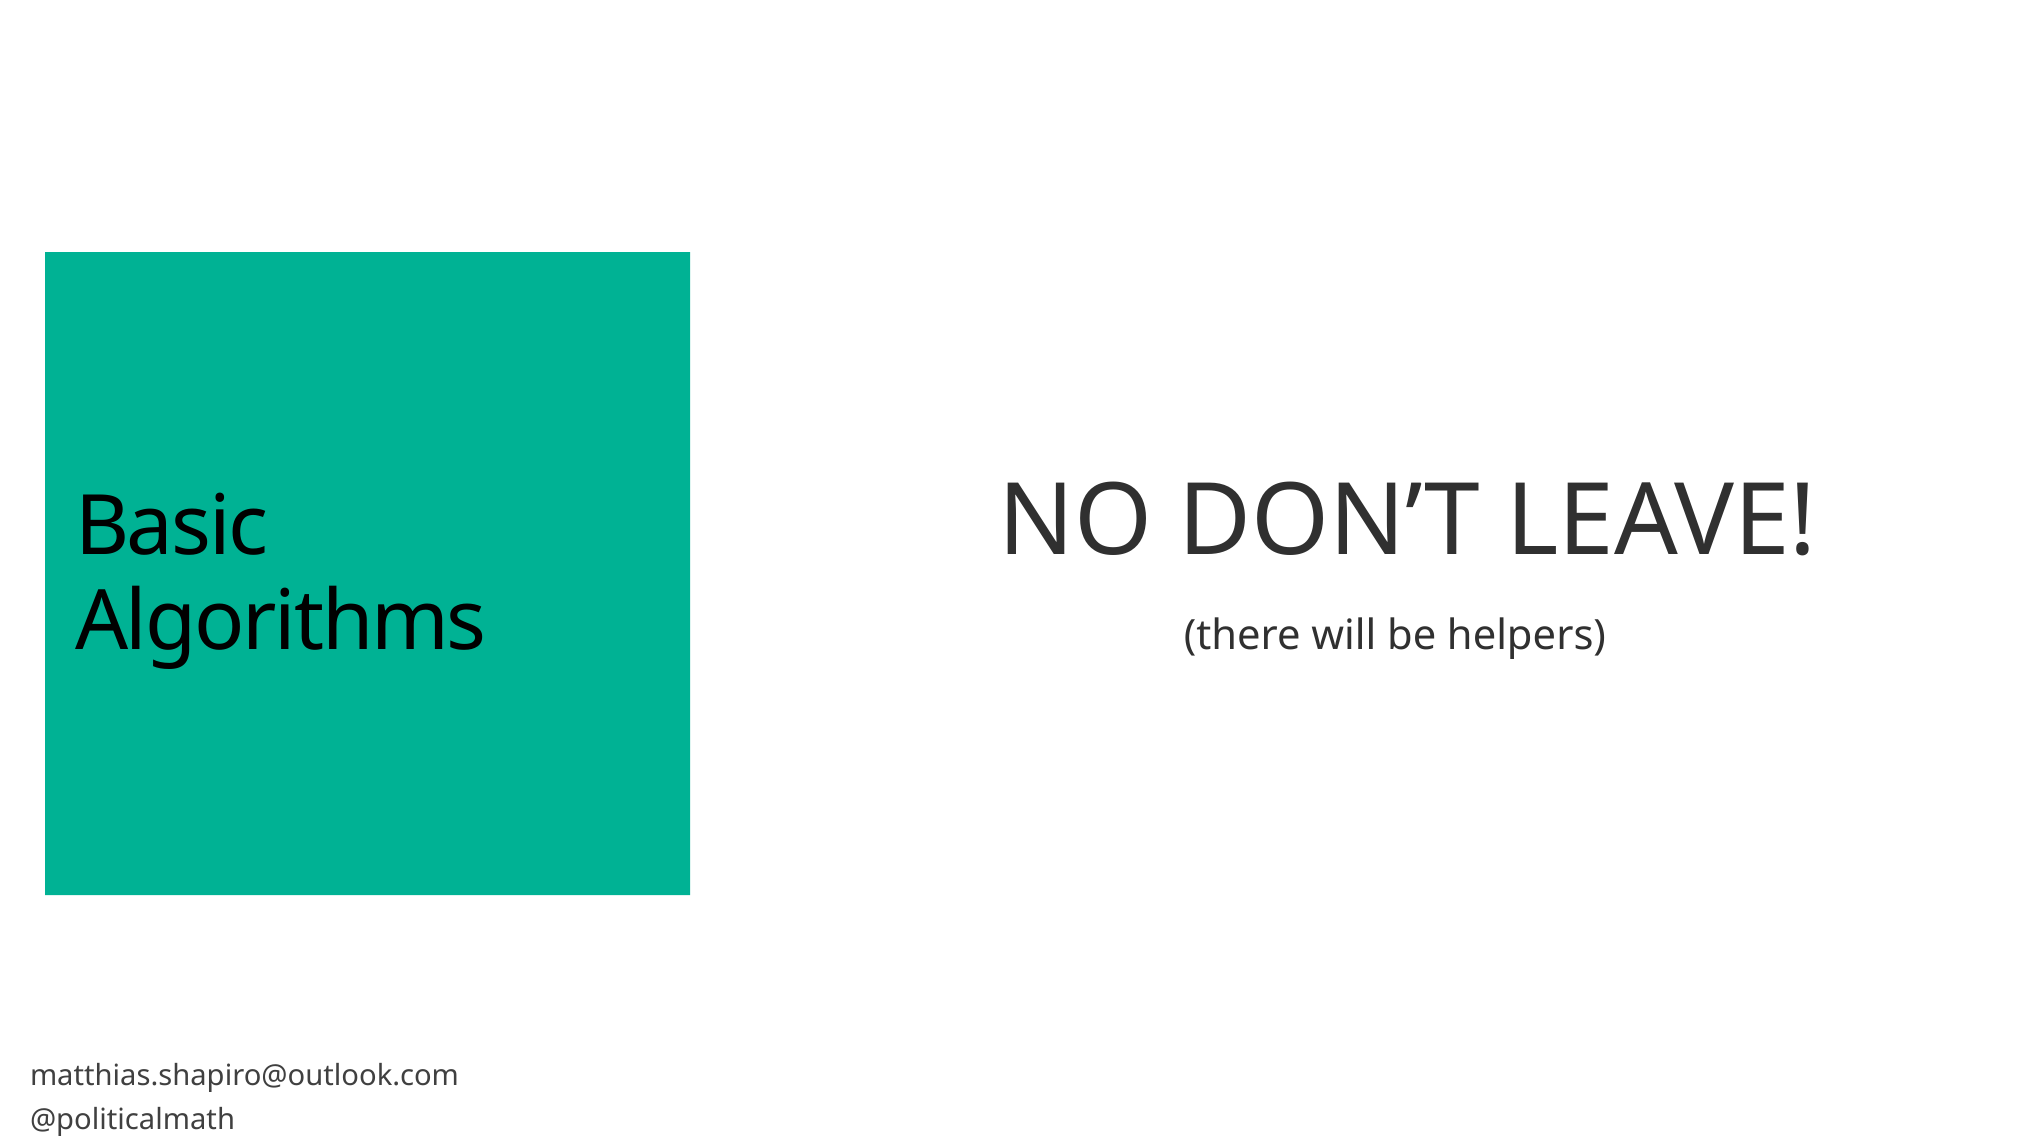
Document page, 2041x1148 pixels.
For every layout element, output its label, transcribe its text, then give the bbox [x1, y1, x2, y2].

title Basic Algorithms [45, 252, 691, 896]
list NO DON’T LEAVE! (there will be helpers) [795, 386, 1996, 737]
